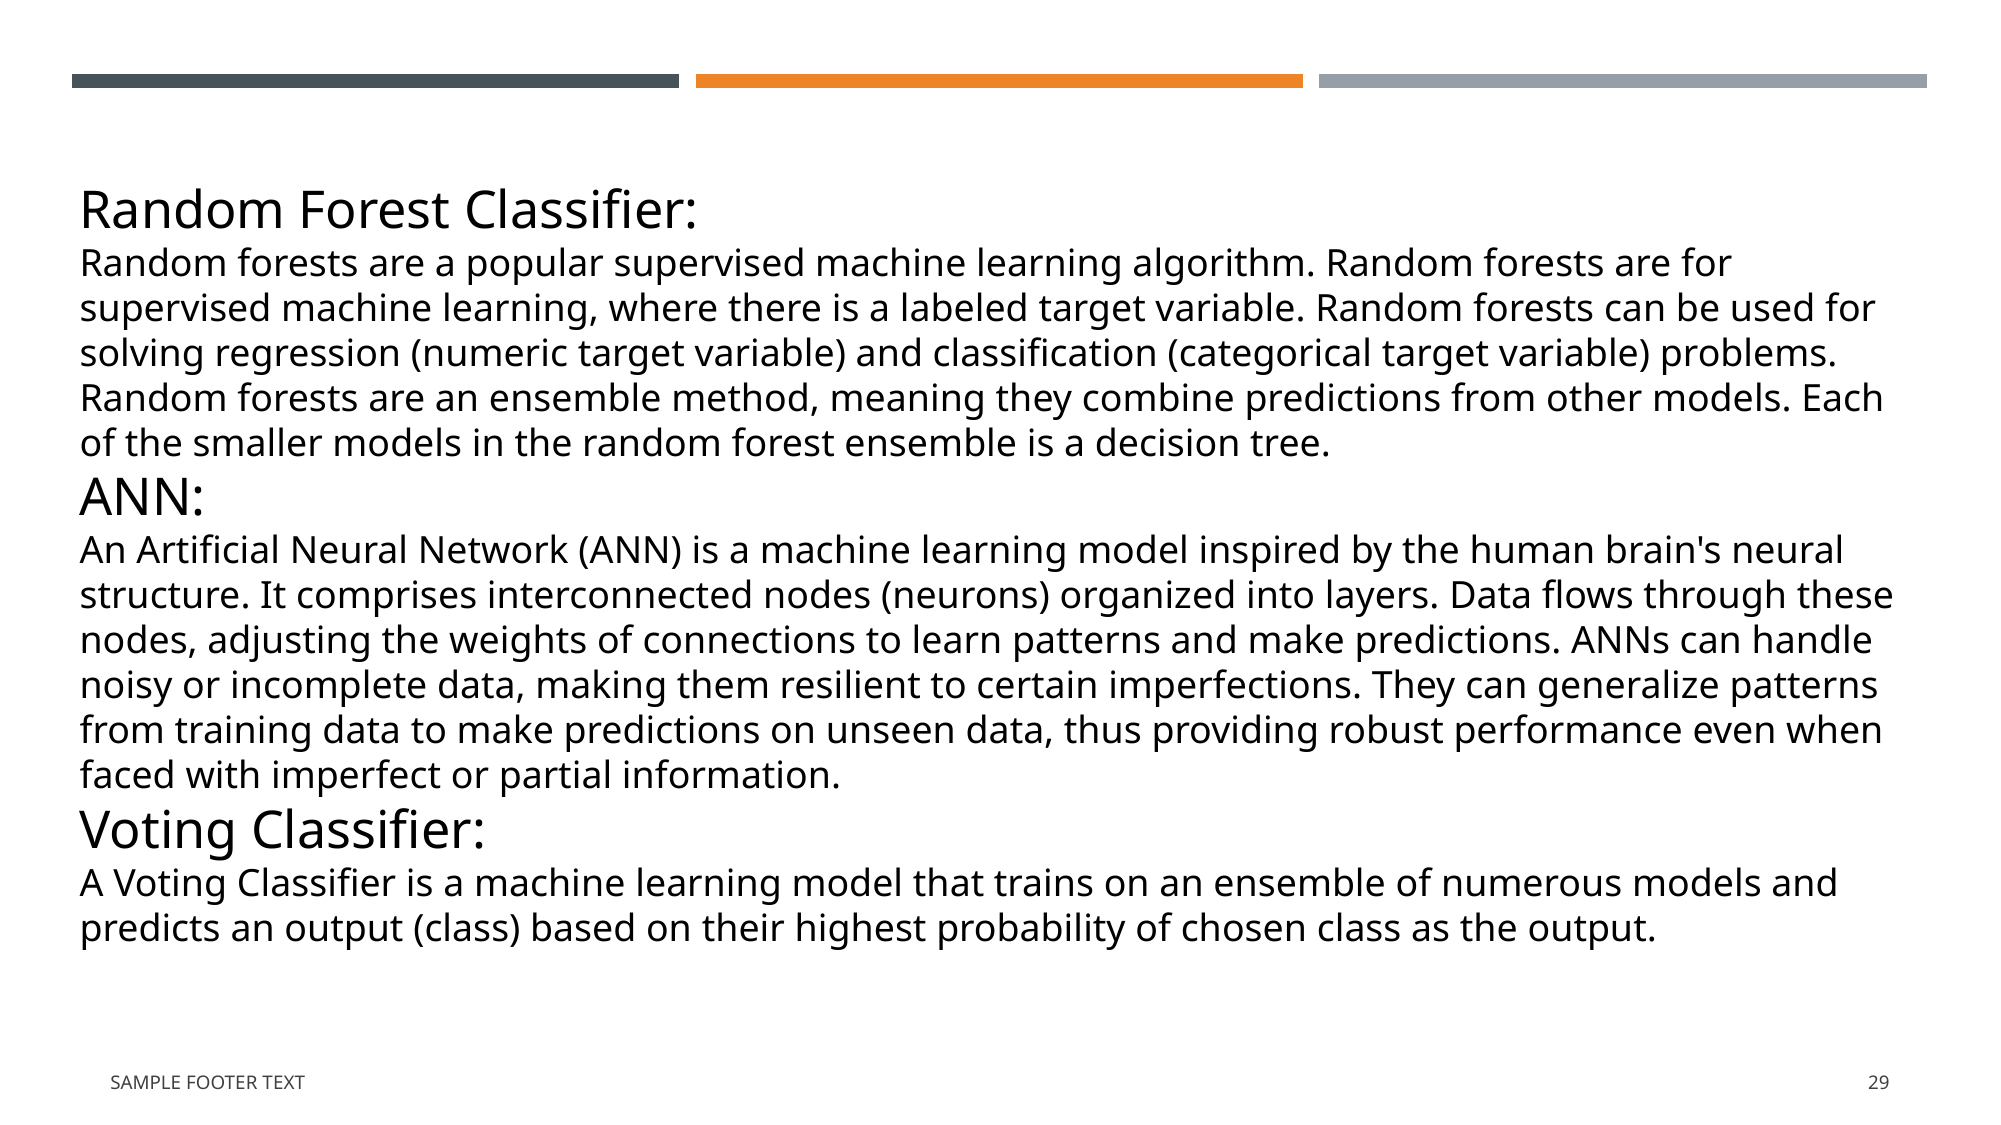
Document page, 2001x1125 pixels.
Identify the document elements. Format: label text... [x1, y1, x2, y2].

slide_number 29 [1732, 1053, 1905, 1114]
text_box Random Forest Classifier: Random forests are a popular supervised machine learning algorithm. Random forests are for supervised machine learning, where there is a labeled target variable. Random forests can be used for solving regression (numeric target variable) and classification (categorical target variable) problems. Random forests are an ensemble method, meaning they combine predictions from other models. Each of the smaller models in the random forest ensemble is a decision tree. ANN: An Artificial Neural Network (ANN) is a machine learning model inspired by the human brain's neural structure. It comprises interconnected nodes (neurons) organized into layers. Data flows through these nodes, adjusting the weights of connections to learn patterns and make predictions. ANNs can handle noisy or incomplete data, making them resilient to certain imperfections. They can generalize patterns from training data to make predictions on unseen data, thus providing robust performance even when faced with imperfect or partial information. Voting Classifier: A Voting Classifier is a machine learning model that trains on an ensemble of numerous models and predicts an output (class) based on their highest probability of chosen class as the output. [64, 168, 1924, 957]
footer Sample Footer Text [95, 1053, 1230, 1114]
